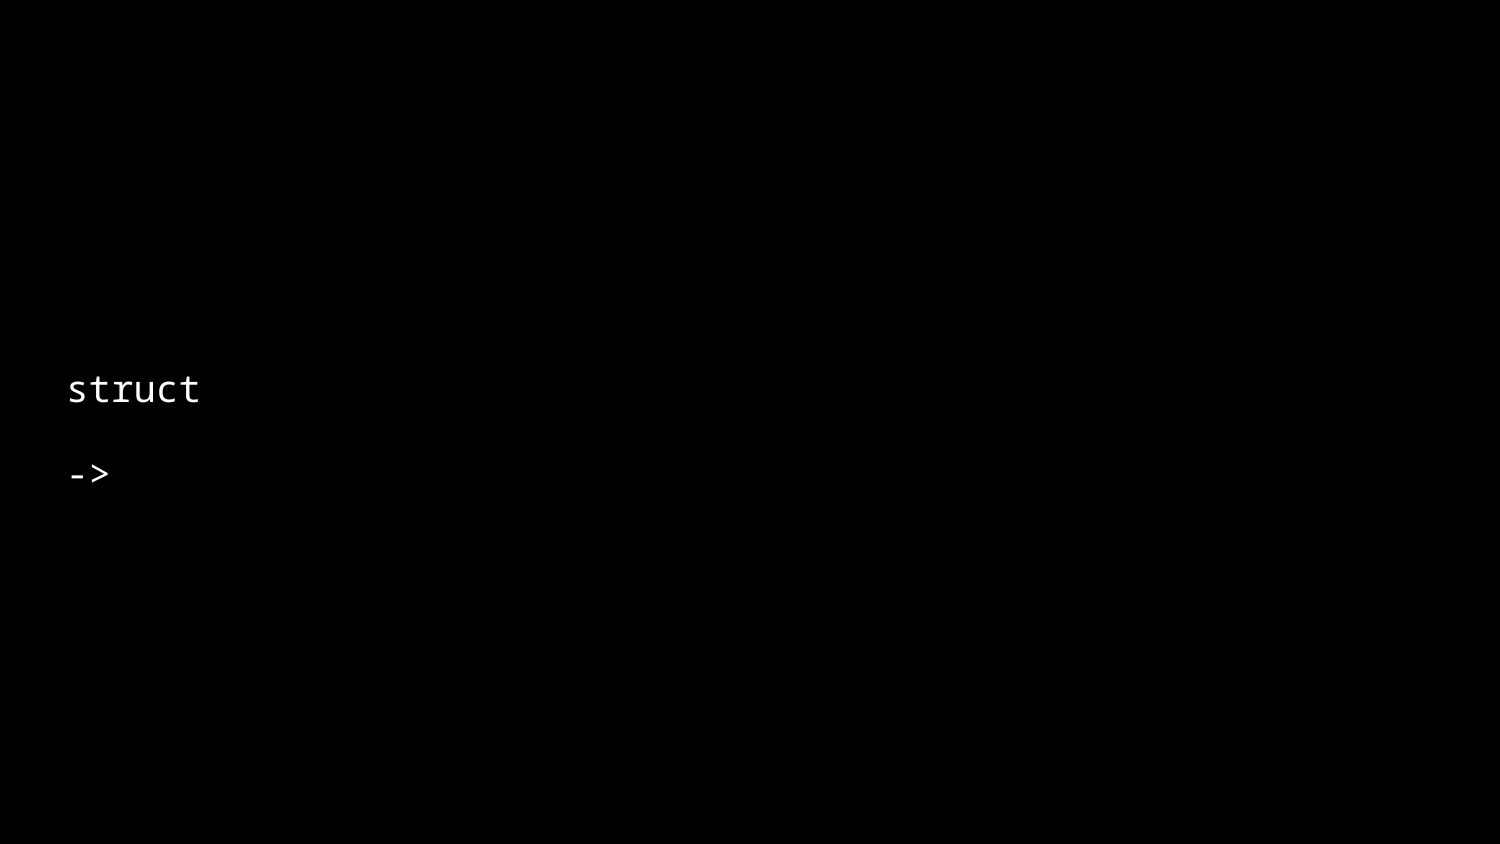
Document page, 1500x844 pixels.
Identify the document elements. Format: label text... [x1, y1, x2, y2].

list struct -> [51, 189, 1449, 750]
